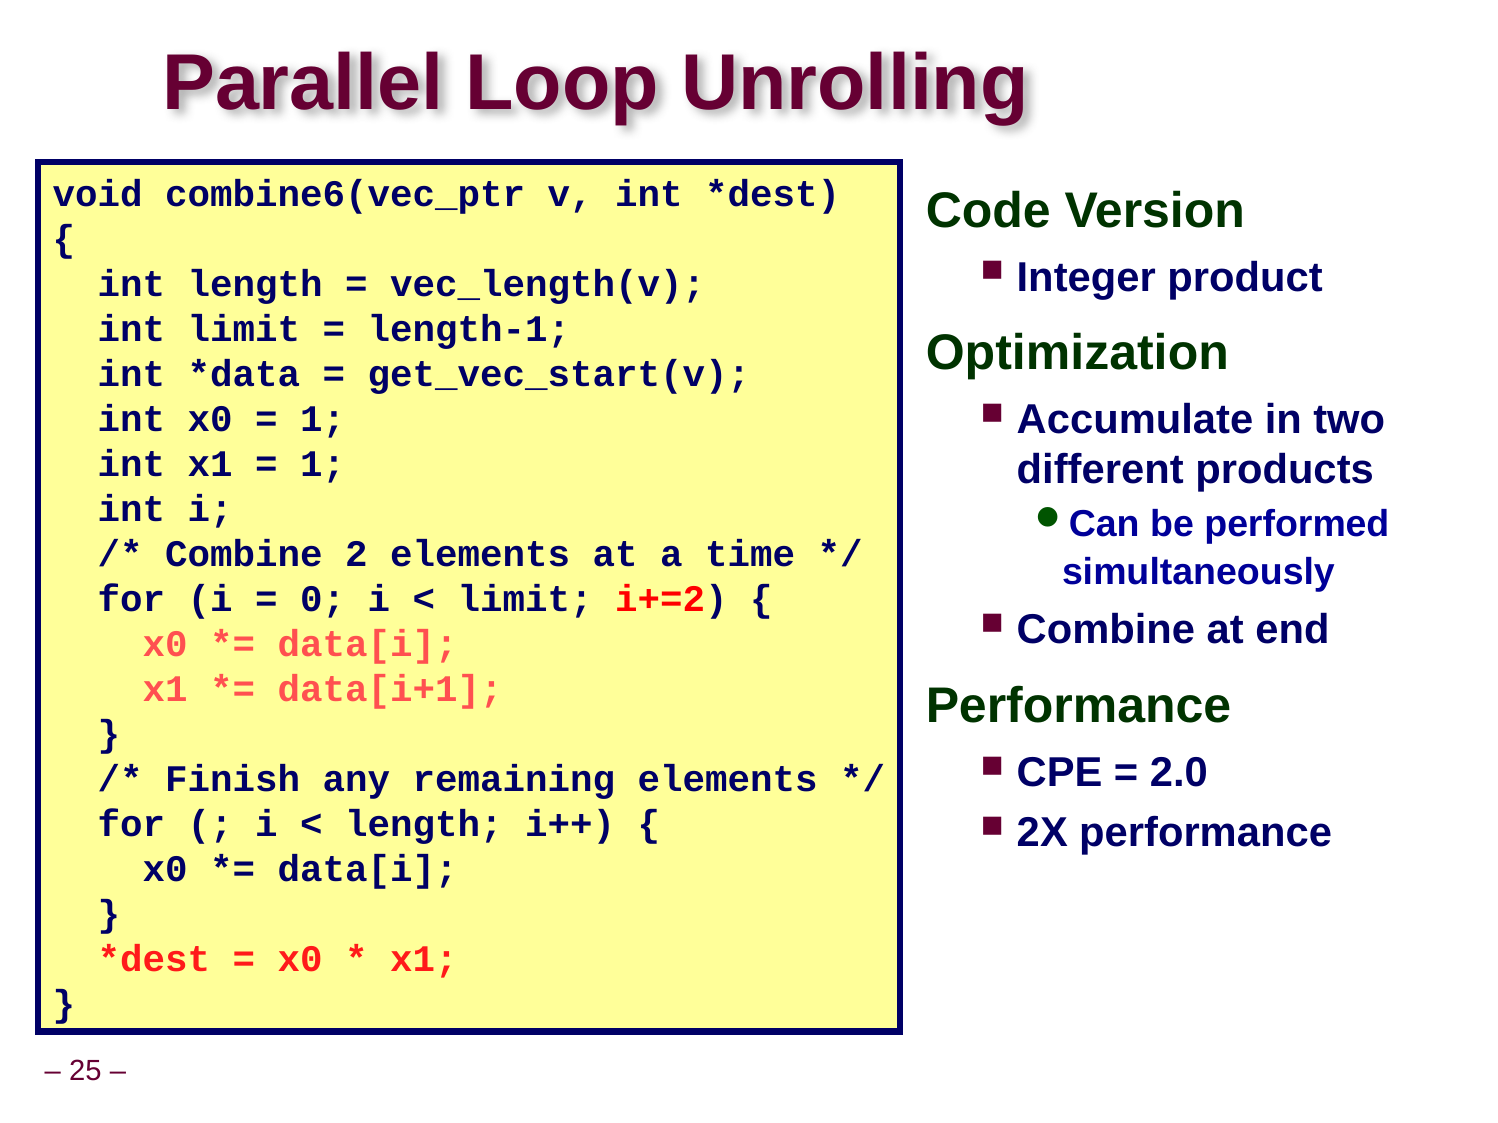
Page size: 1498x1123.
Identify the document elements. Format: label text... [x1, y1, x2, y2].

title Parallel Loop Unrolling [162, 37, 1173, 132]
text_box void combine6(vec_ptr v, int *dest) { int length = vec_length(v); int limit = length-1; int *data = get_vec_start(v); int x0 = 1; int x1 = 1; int i; /* Combine 2 elements at a time */ for (i = 0; i < limit; i+=2) { x0 *= data[i]; x1 *= data[i+1]; } /* Finish any remaining elements */ for (; i < length; i++) { x0 *= data[i]; } *dest = x0 * x1; } [38, 162, 901, 1032]
list Code Version Integer product Optimization Accumulate in two different products Can be performed simultaneously Combine at end Performance CPE = 2.0 2X performance [910, 174, 1498, 825]
